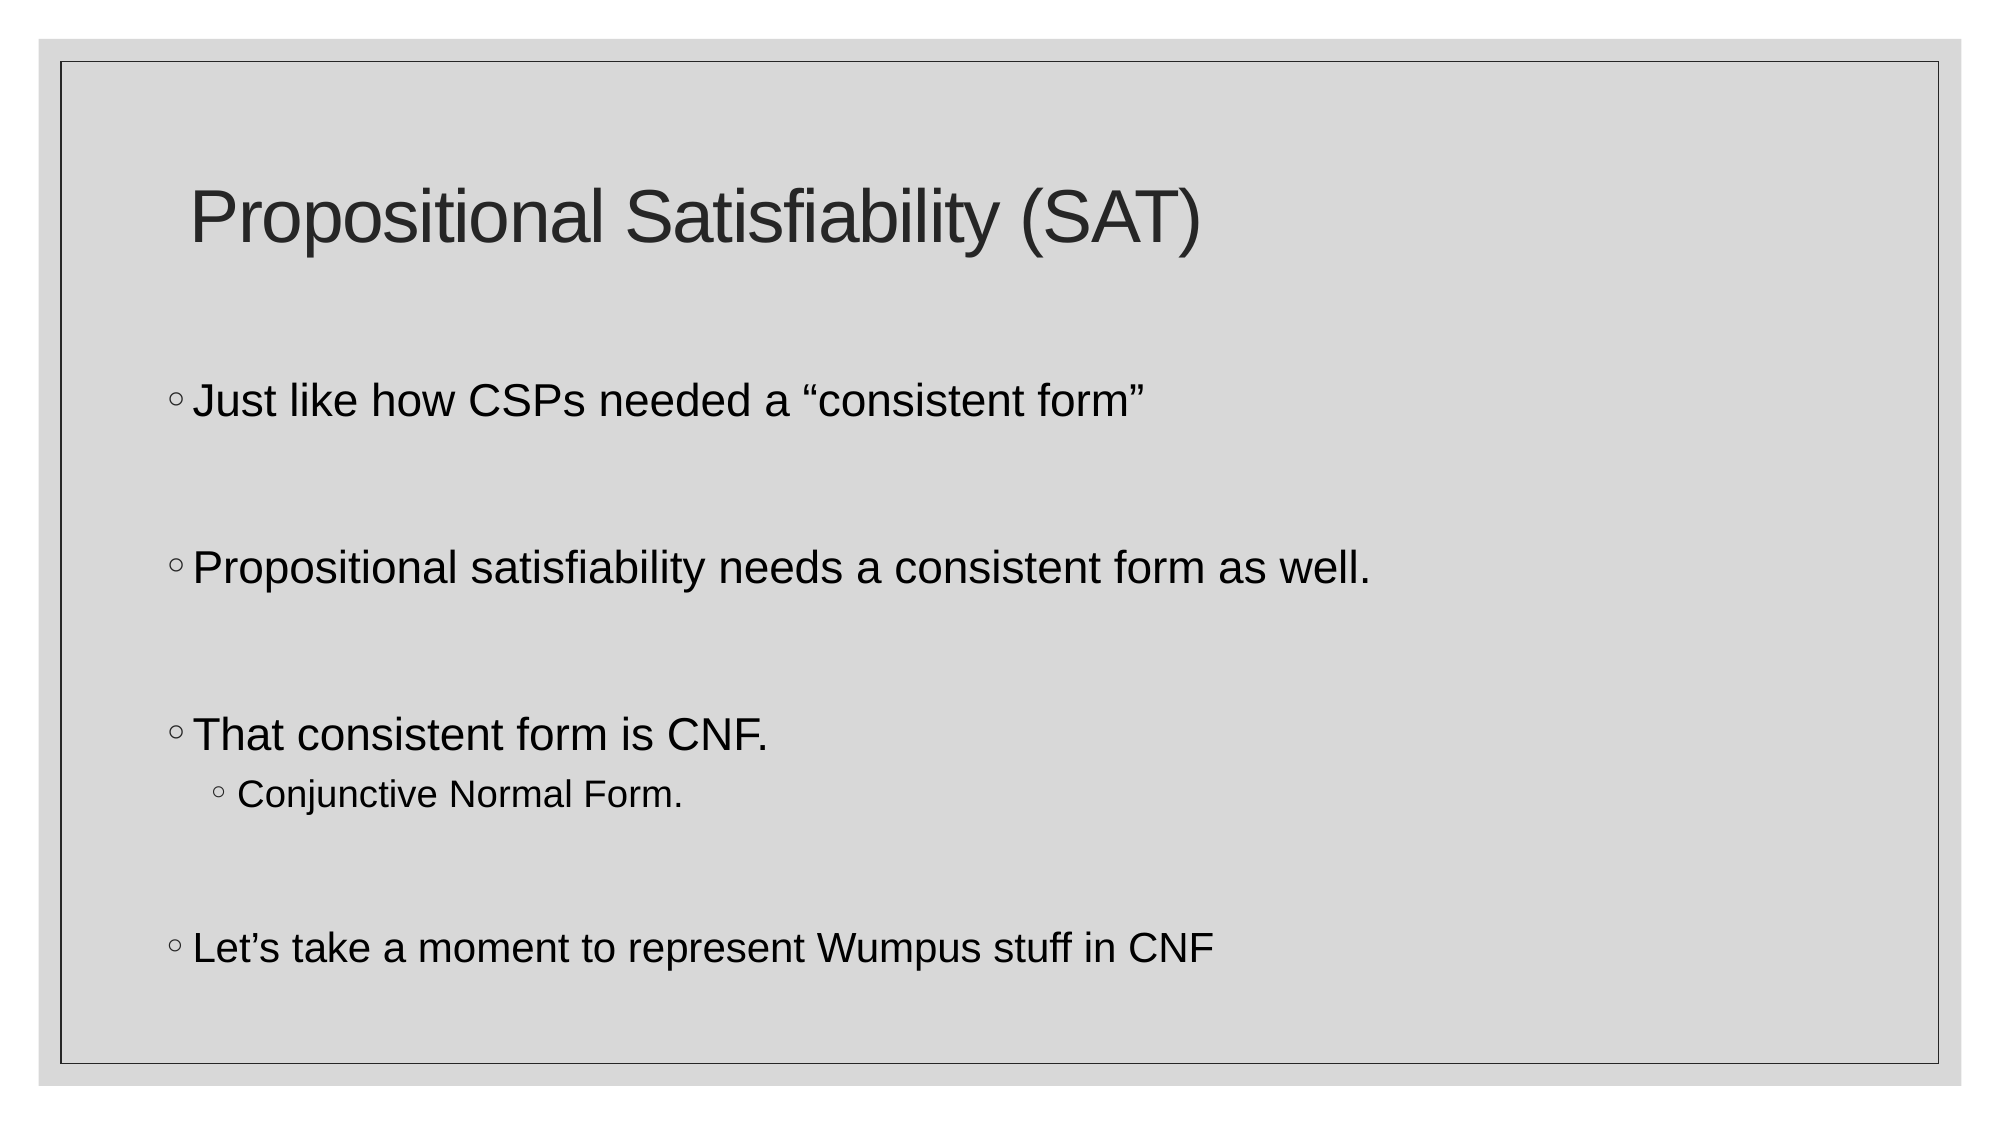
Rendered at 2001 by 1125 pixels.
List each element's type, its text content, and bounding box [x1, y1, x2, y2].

list Just like how CSPs needed a “consistent form” Propositional satisfiability needs a consistent form as well. That consistent form is CNF. Conjunctive Normal Form. Let’s take a moment to represent Wumpus stuff in CNF [147, 352, 1825, 984]
title Propositional Satisfiability (SAT) [174, 105, 1825, 331]
